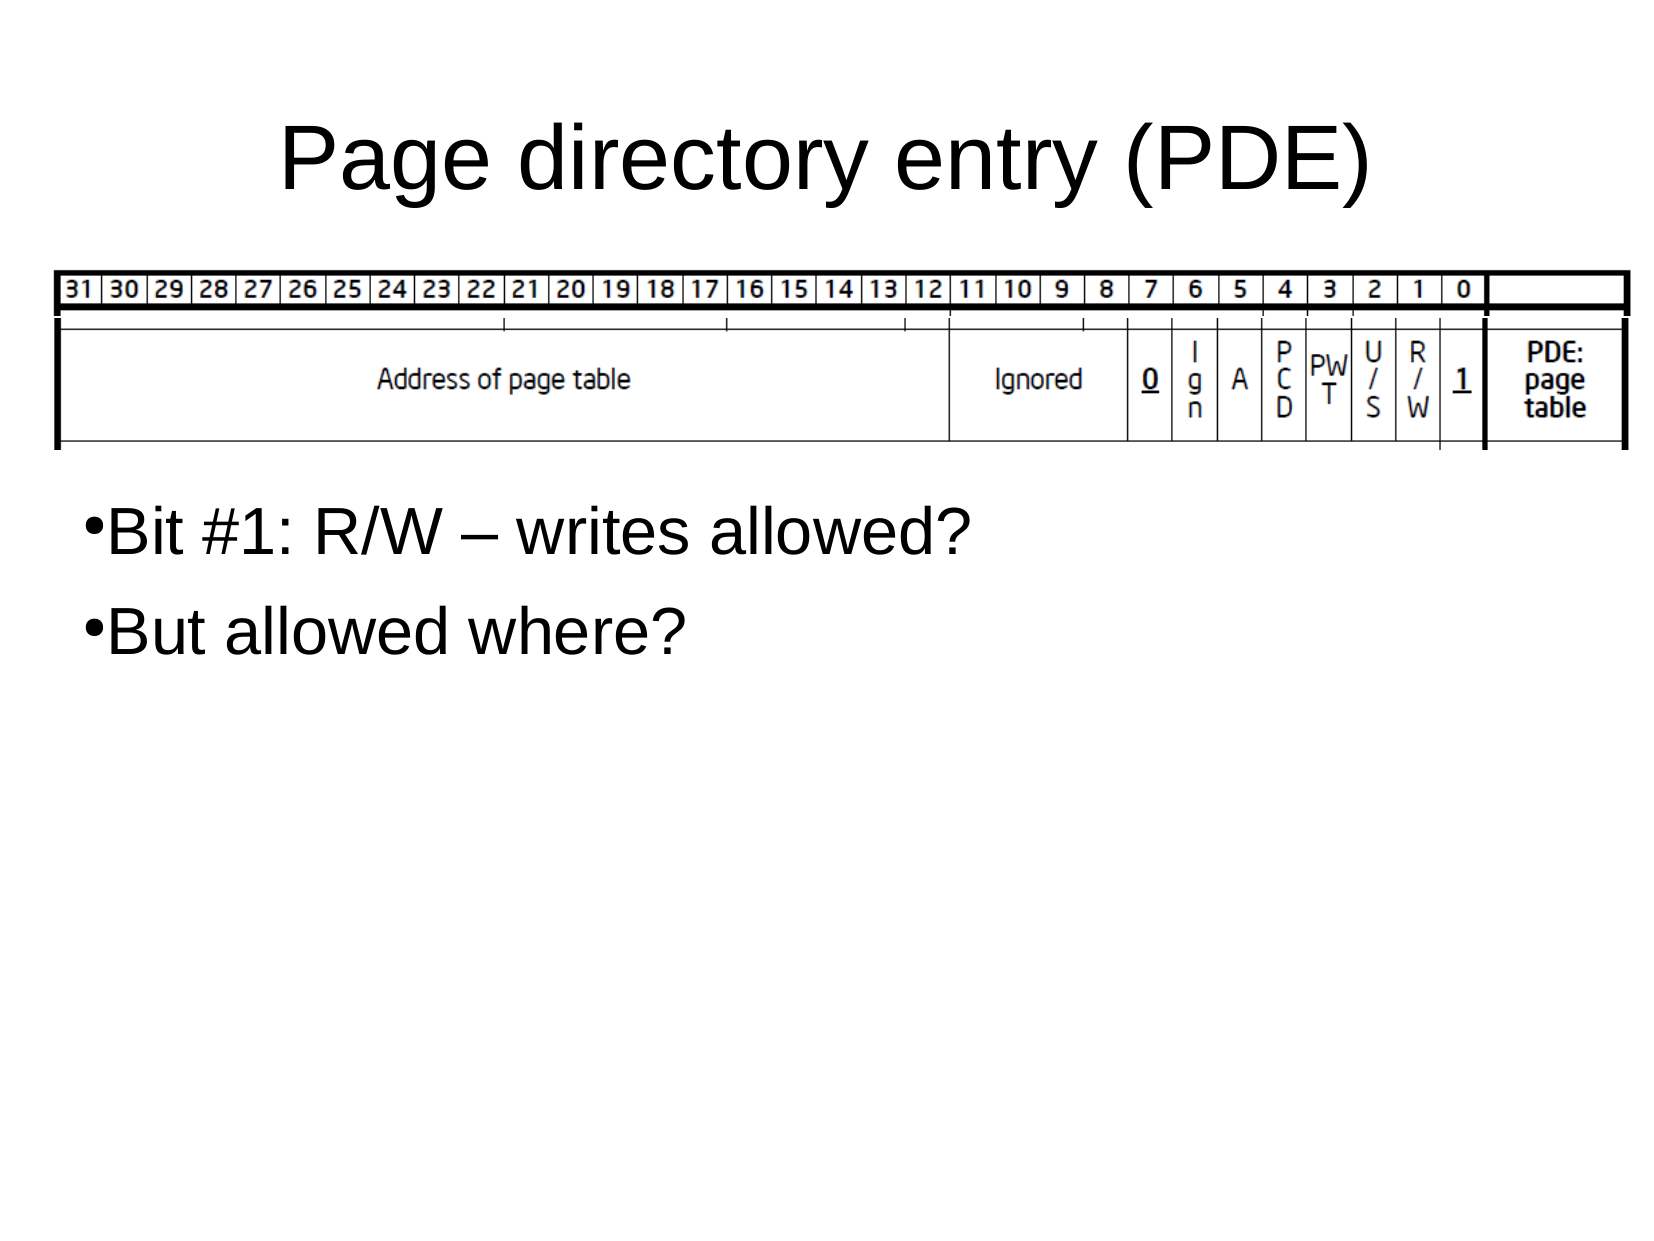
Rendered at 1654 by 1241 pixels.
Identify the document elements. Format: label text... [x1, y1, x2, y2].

list Bit #1: R/W – writes allowed? But allowed where? [82, 487, 1571, 1088]
picture [42, 261, 1637, 316]
title Page directory entry (PDE) [82, 49, 1571, 257]
picture [36, 317, 1643, 451]
